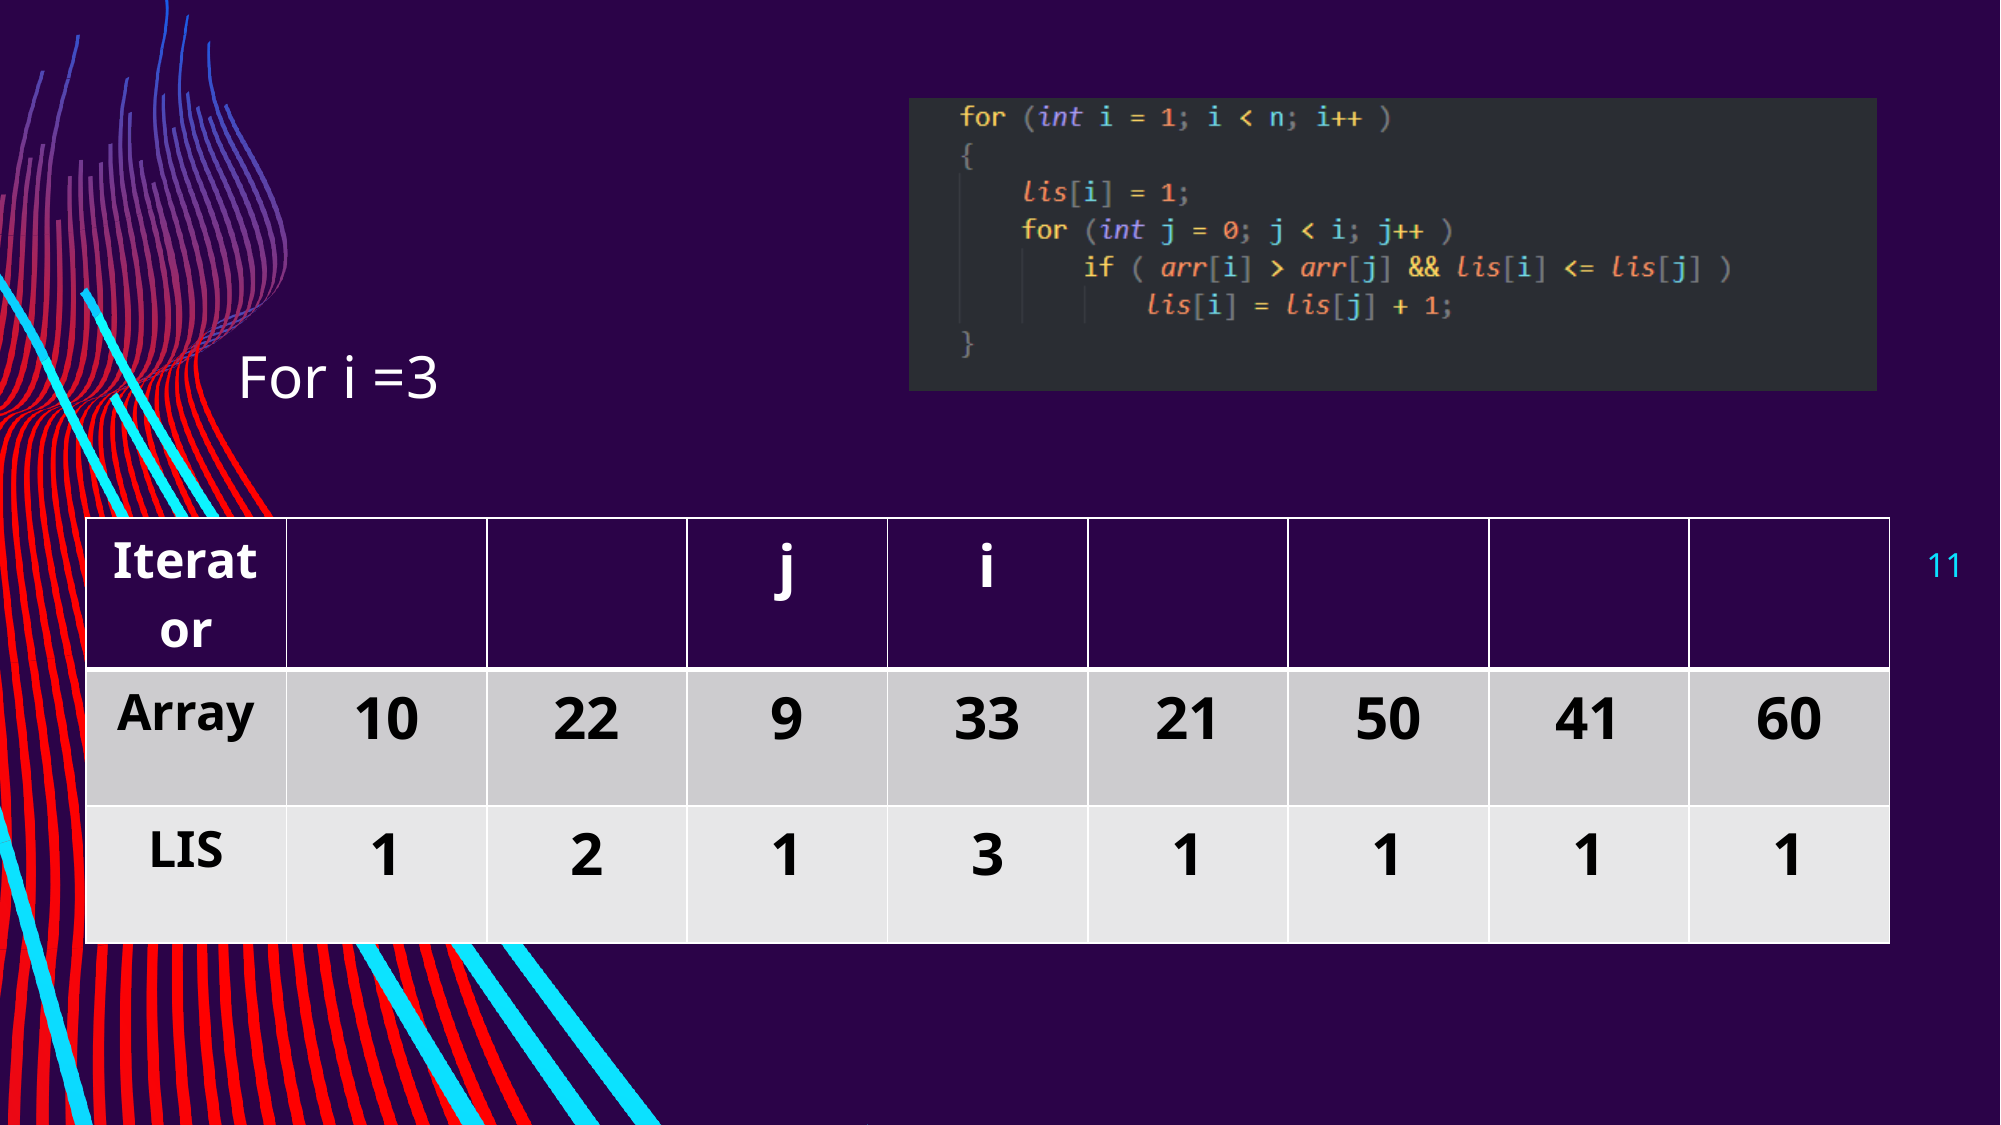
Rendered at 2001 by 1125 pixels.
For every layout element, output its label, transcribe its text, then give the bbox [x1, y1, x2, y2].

table_cell 9 [688, 672, 887, 805]
table_cell 1 [1289, 807, 1488, 942]
table_cell 50 [1289, 672, 1488, 805]
table_cell 21 [1089, 672, 1287, 805]
table_cell 22 [488, 672, 686, 805]
table_header [1490, 519, 1688, 667]
slide_number 11 [1890, 519, 1980, 615]
table_cell 3 [888, 807, 1087, 942]
table_cell 1 [1490, 807, 1688, 942]
table_header [1690, 519, 1889, 667]
table_cell 60 [1690, 672, 1889, 805]
table_cell 33 [888, 672, 1087, 805]
table_cell LIS [87, 807, 286, 942]
picture [0, 0, 2000, 1125]
table_header [1289, 519, 1488, 667]
table_header j [688, 519, 887, 667]
table_cell 41 [1490, 672, 1688, 805]
table_cell 1 [688, 807, 887, 942]
table_cell 2 [488, 807, 686, 942]
table_header [287, 519, 486, 667]
table_cell 10 [287, 672, 486, 805]
table_header i [888, 519, 1087, 667]
table_header [1089, 519, 1287, 667]
table_header Iterator [87, 519, 286, 667]
text_box For i =3 [223, 298, 1423, 484]
table_cell Array [87, 672, 286, 805]
table_cell 1 [287, 807, 486, 942]
table_header [488, 519, 686, 667]
table_cell 1 [1690, 807, 1889, 942]
table_cell 1 [1089, 807, 1287, 942]
